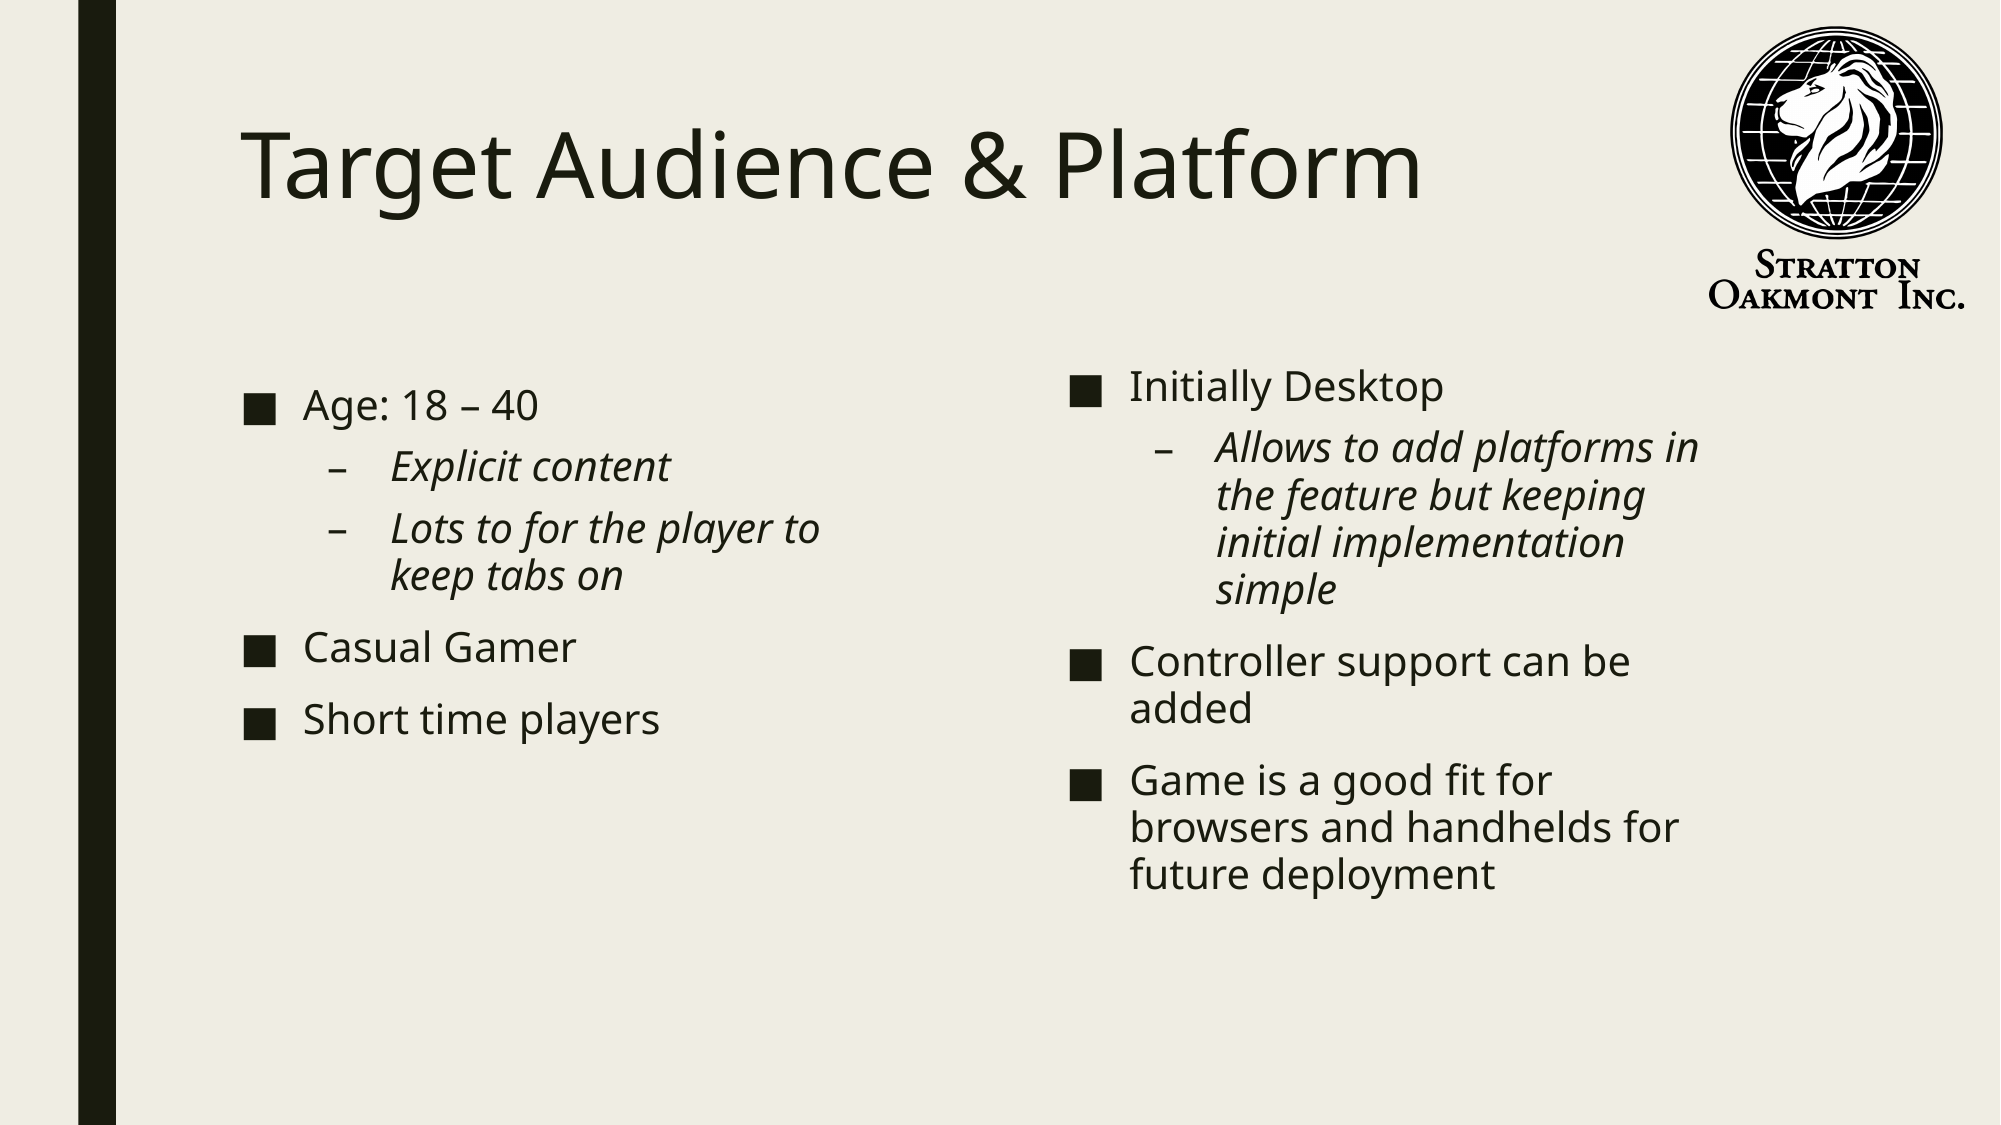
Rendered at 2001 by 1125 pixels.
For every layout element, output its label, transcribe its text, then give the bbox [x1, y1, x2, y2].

list Age: 18 – 40 Explicit content Lots to for the player to keep tabs on Casual Gamer Short time players [225, 375, 908, 763]
picture [1703, 25, 1969, 312]
title Target Audience & Platform [225, 112, 1800, 357]
text_box Initially Desktop Allows to add platforms in the feature but keeping initial implementation simple Controller support can be added Game is a good fit for browsers and handhelds for future deployment [1051, 356, 1734, 944]
